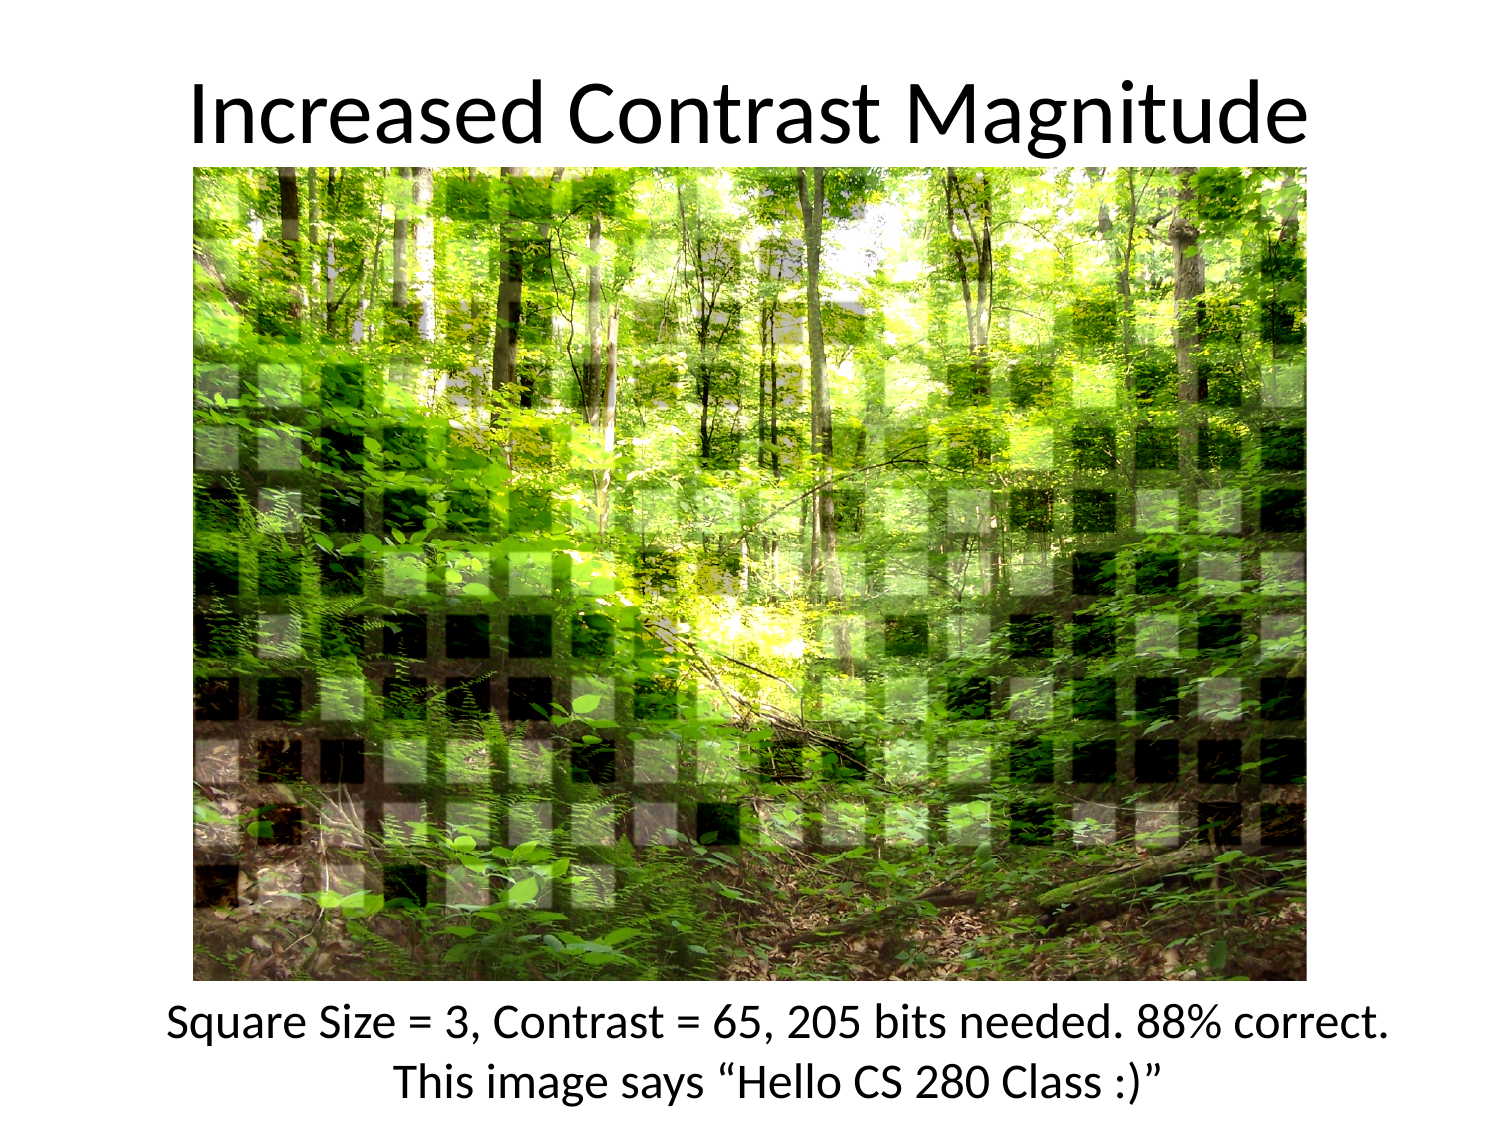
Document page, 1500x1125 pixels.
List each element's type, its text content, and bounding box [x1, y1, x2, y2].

title Increased Contrast Magnitude [75, 24, 1425, 190]
text_box Square Size = 3, Contrast = 65, 205 bits needed. 88% correct. This image says “Hello CS 280 Class :)” [129, 981, 1428, 1125]
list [192, 166, 1307, 982]
